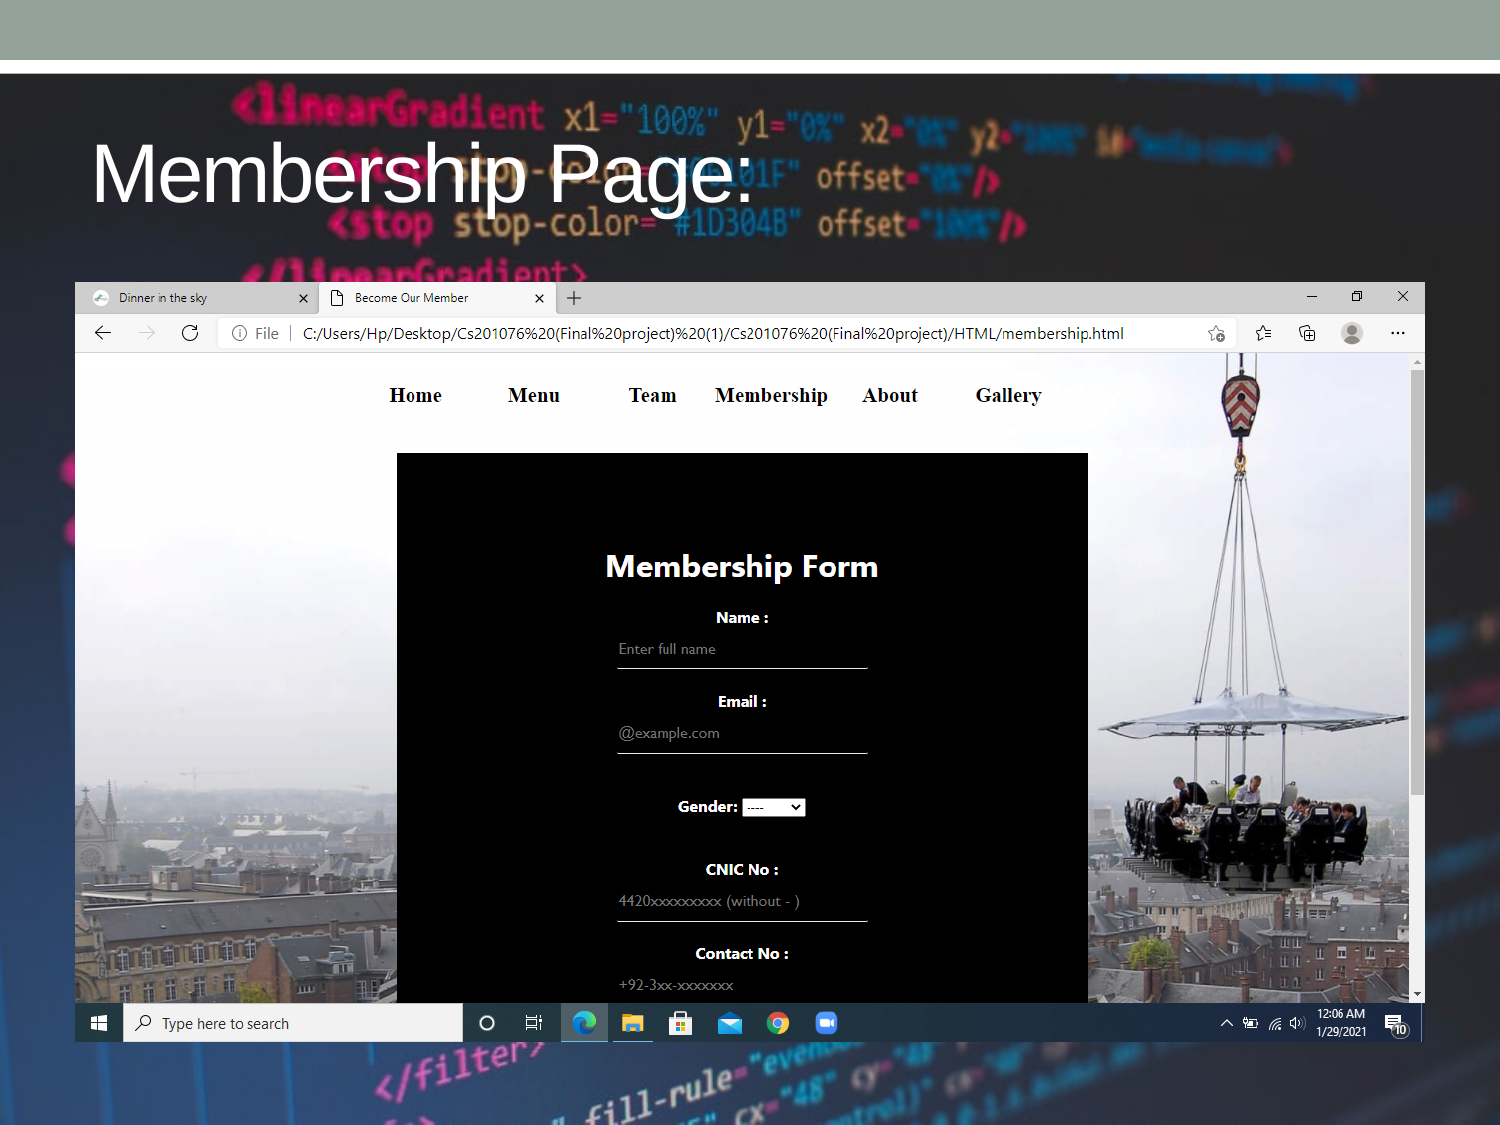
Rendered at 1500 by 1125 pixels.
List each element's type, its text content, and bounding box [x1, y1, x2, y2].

title Membership Page: [75, 87, 1425, 250]
picture [0, 74, 1500, 1125]
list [74, 282, 1426, 1043]
